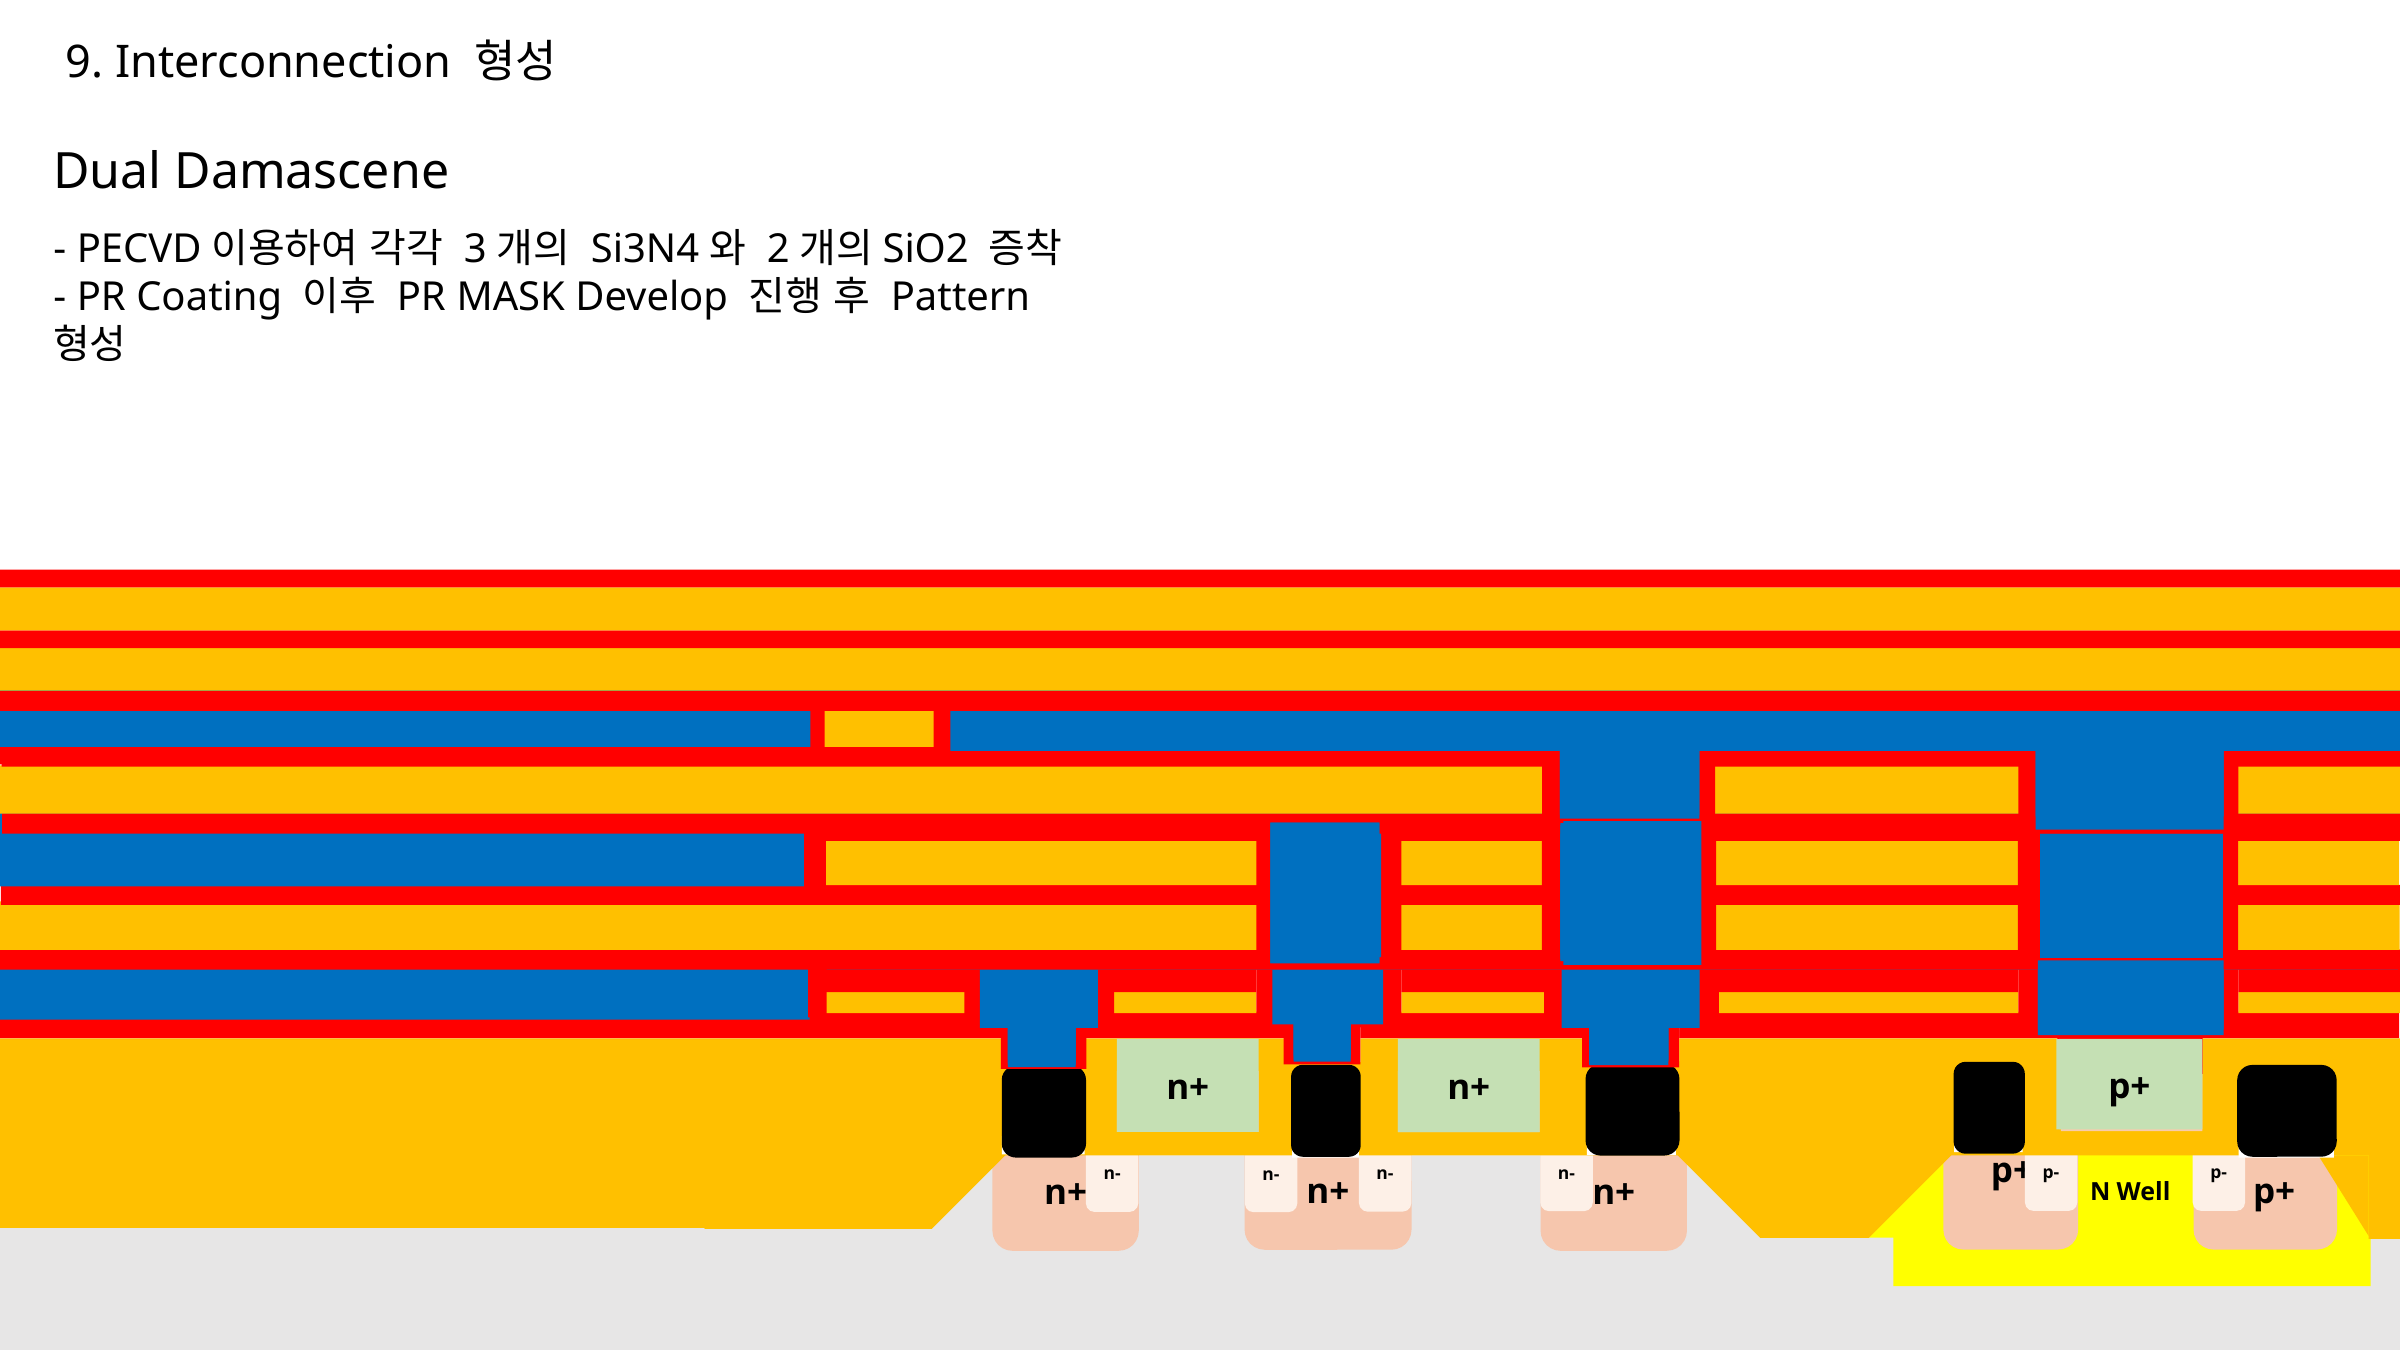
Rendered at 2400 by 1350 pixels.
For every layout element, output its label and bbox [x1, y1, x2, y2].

text_box [0, 569, 2400, 1350]
text_box [38, 130, 1117, 374]
text_box [50, 25, 663, 95]
